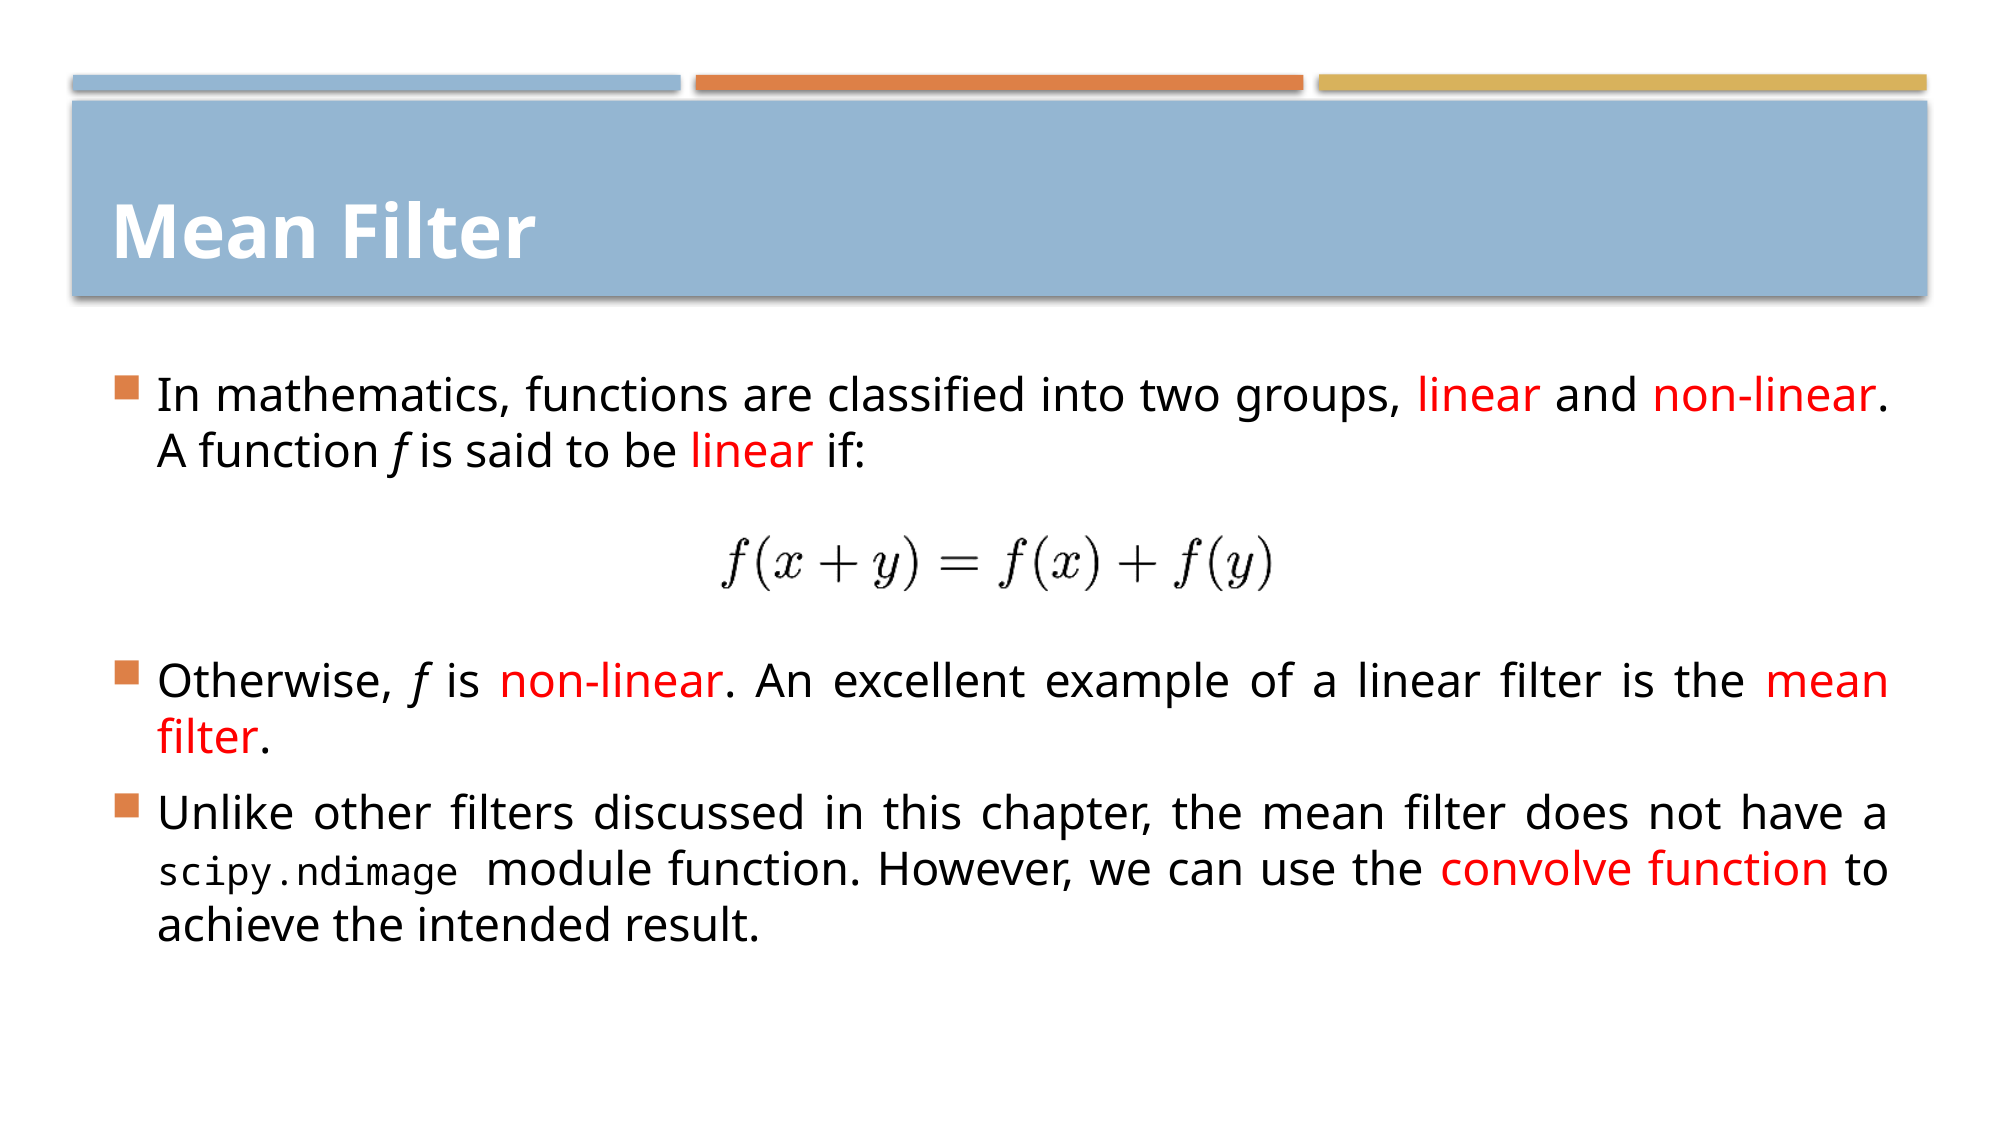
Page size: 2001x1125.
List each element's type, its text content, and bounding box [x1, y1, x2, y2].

picture [695, 496, 1305, 629]
list In mathematics, functions are classified into two groups, linear and non-linear. A function f is said to be linear if: Otherwise, f is non-linear. An excellent example of a linear filter is the mean filter. Unlike other filters discussed in this chapter, the mean filter does not have a scipy.ndimage module function. However, we can use the convolve function to achieve the intended result. [95, 357, 1905, 962]
title Mean Filter [95, 115, 1905, 282]
